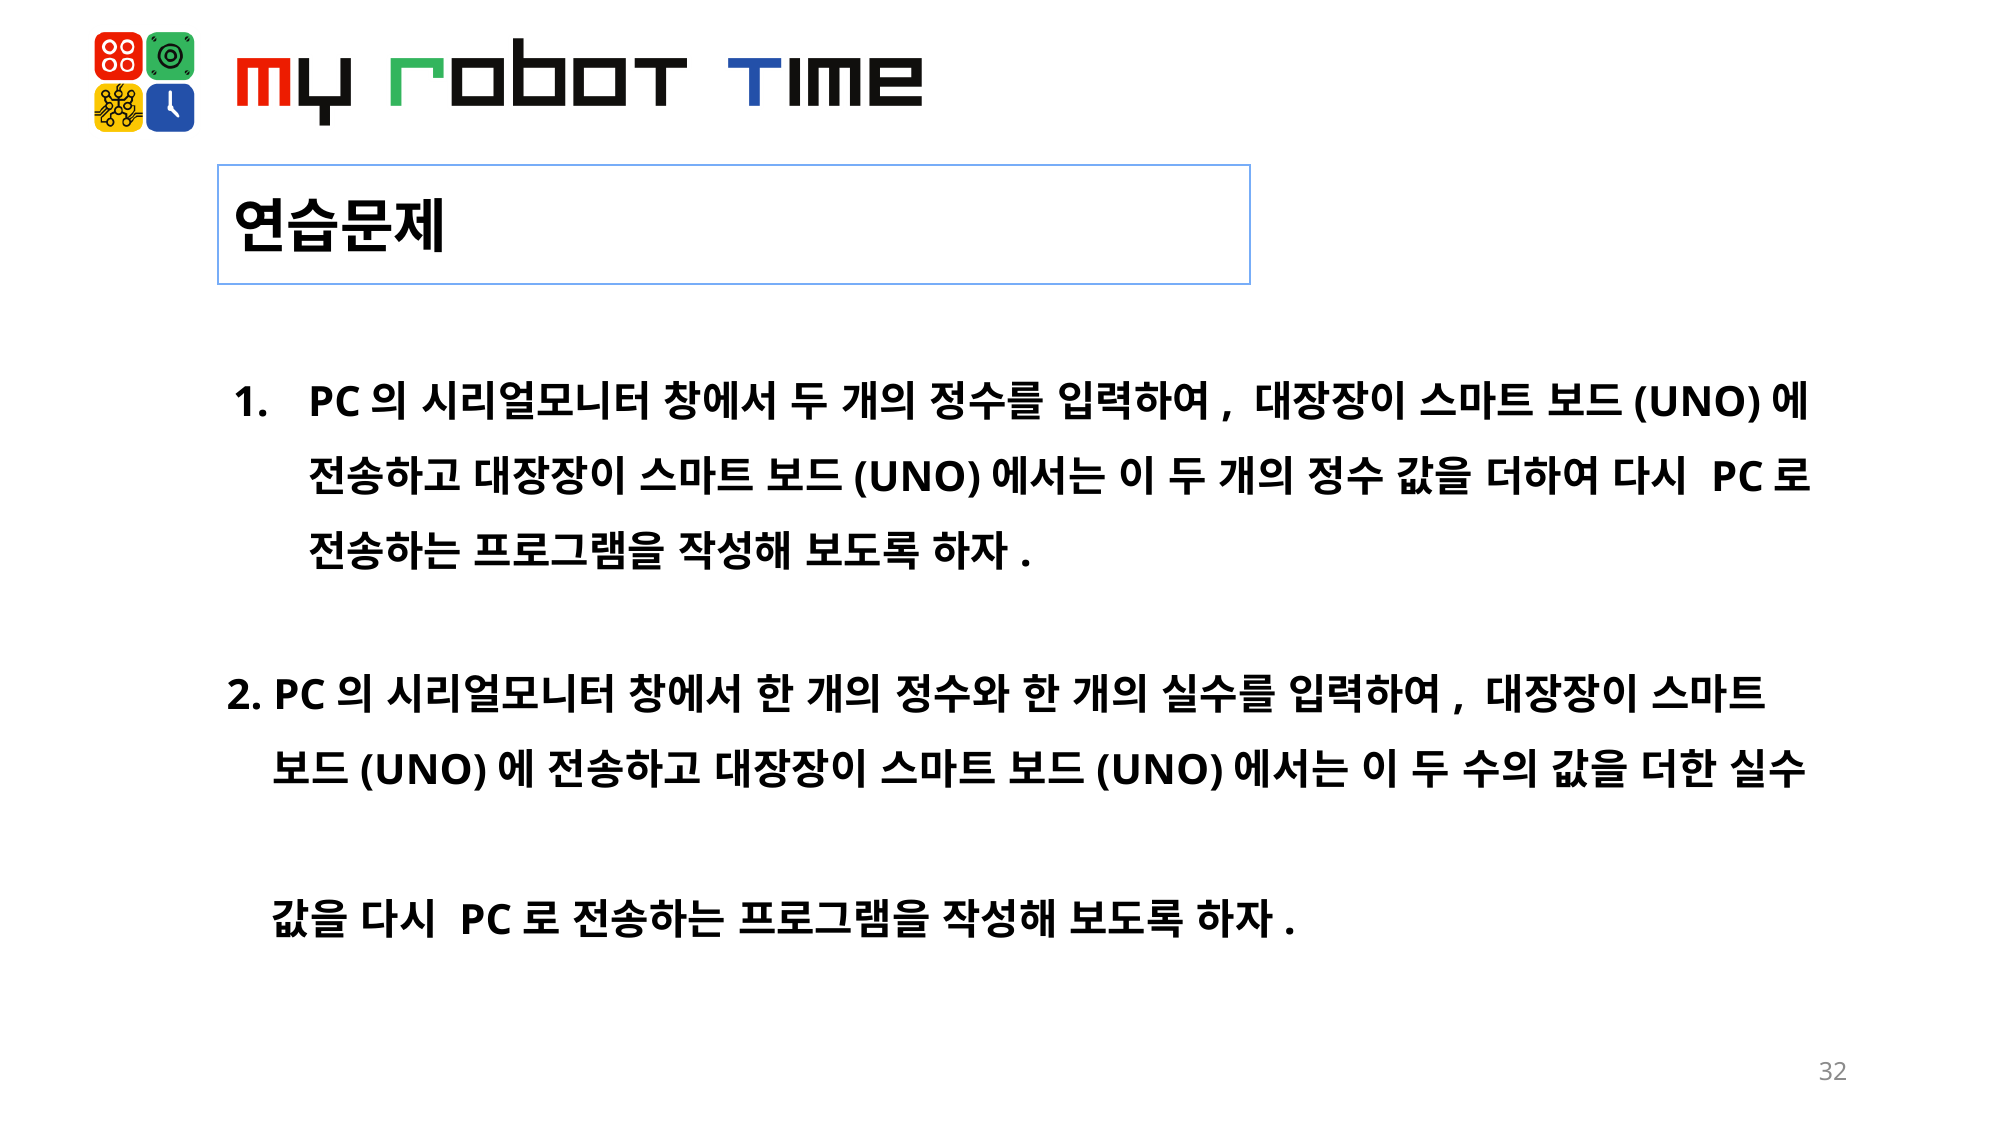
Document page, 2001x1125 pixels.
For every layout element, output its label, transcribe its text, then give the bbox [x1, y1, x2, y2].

slide_number 32 [1412, 1042, 1863, 1103]
picture [0, 0, 1016, 166]
text_box PC의 시리얼모니터 창에서 두 개의 정수를 입력하여, 대장장이 스마트 보드(UNO)에 전송하고 대장장이 스마트 보드(UNO)에서는 이 두 개의 정수 값을 더하여 다시 PC로 전송하는 프로그램을 작성해 보도록 하자. [218, 342, 1878, 583]
text_box 연습문제 [217, 164, 1251, 285]
text_box 2. PC의 시리얼모니터 창에서 한 개의 정수와 한 개의 실수를 입력하여, 대장장이 스마트 보드(UNO)에 전송하고 대장장이 스마트 보드(UNO)에서는 이 두 수의 값을 더한 실수 값을 다시 PC로 전송하는 프로그램을 작성해 보도록 하자. [211, 635, 1929, 951]
